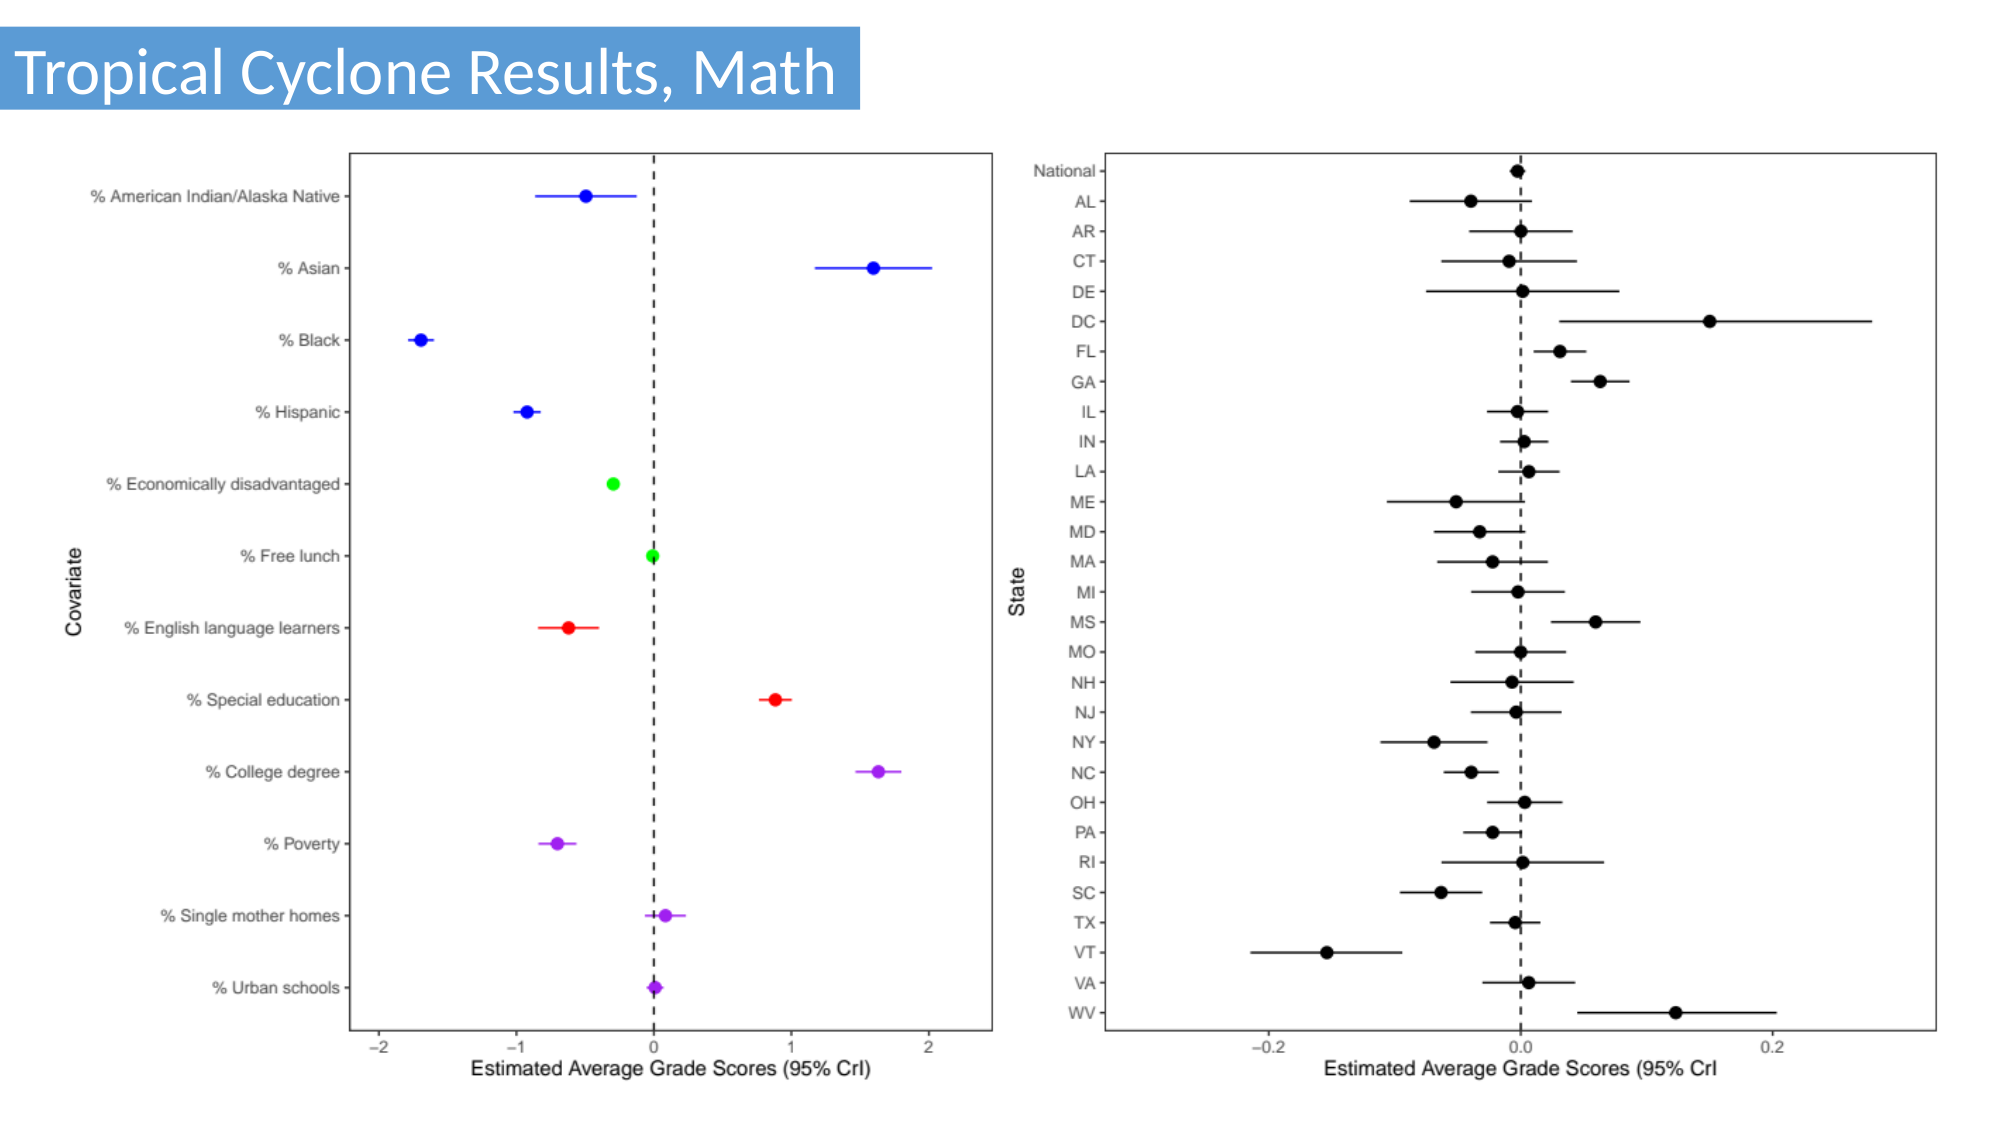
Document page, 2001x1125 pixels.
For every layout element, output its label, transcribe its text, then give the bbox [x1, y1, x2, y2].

text_box Tropical Cyclone Results, Math [0, 26, 861, 111]
picture [56, 143, 1944, 1088]
